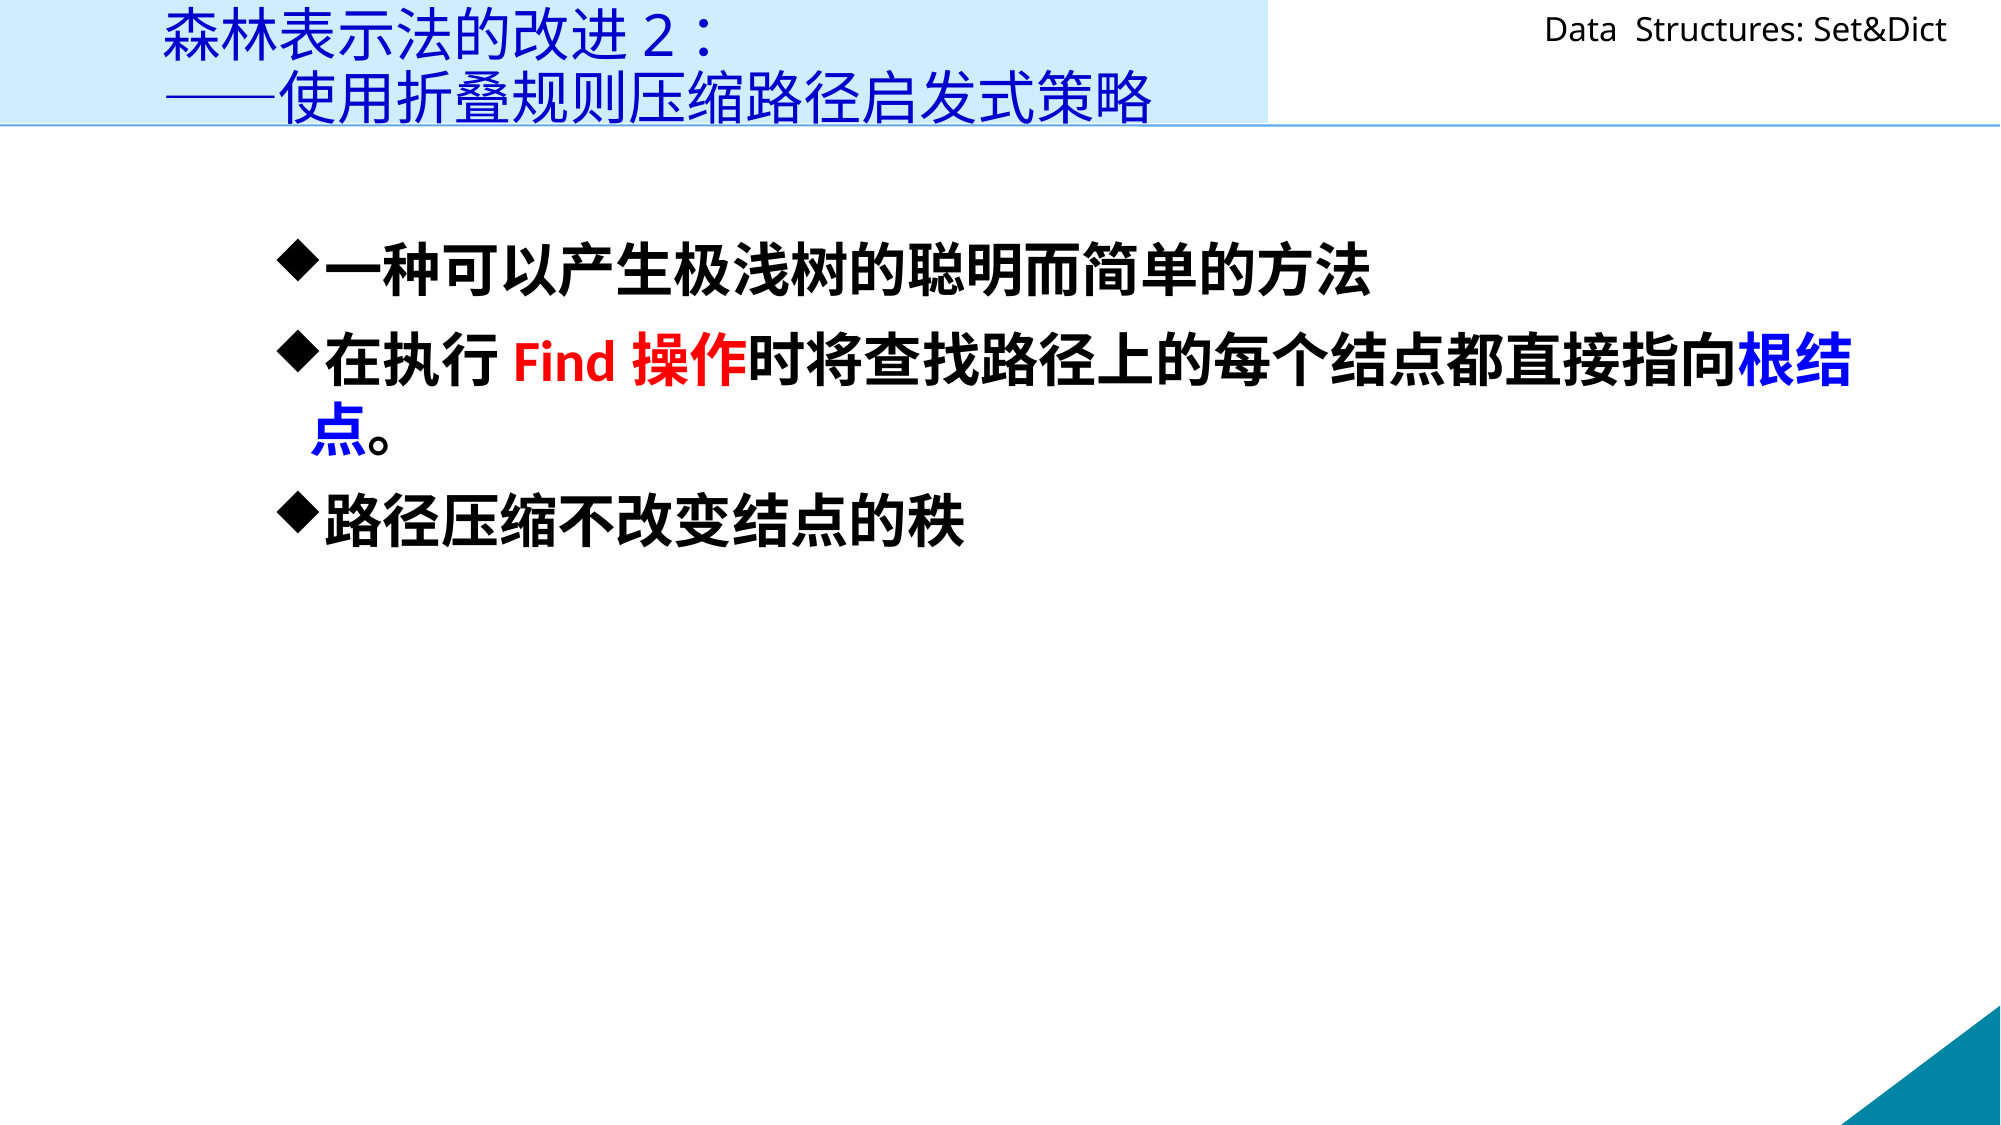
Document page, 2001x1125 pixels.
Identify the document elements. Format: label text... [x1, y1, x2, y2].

title 森林表示法的改进2： ——使用折叠规则压缩路径启发式策略 [147, 0, 1504, 152]
list 一种可以产生极浅树的聪明而简单的方法 在执行Find操作时将查找路径上的每个结点都直接指向根结点。 路径压缩不改变结点的秩 [257, 225, 1915, 901]
